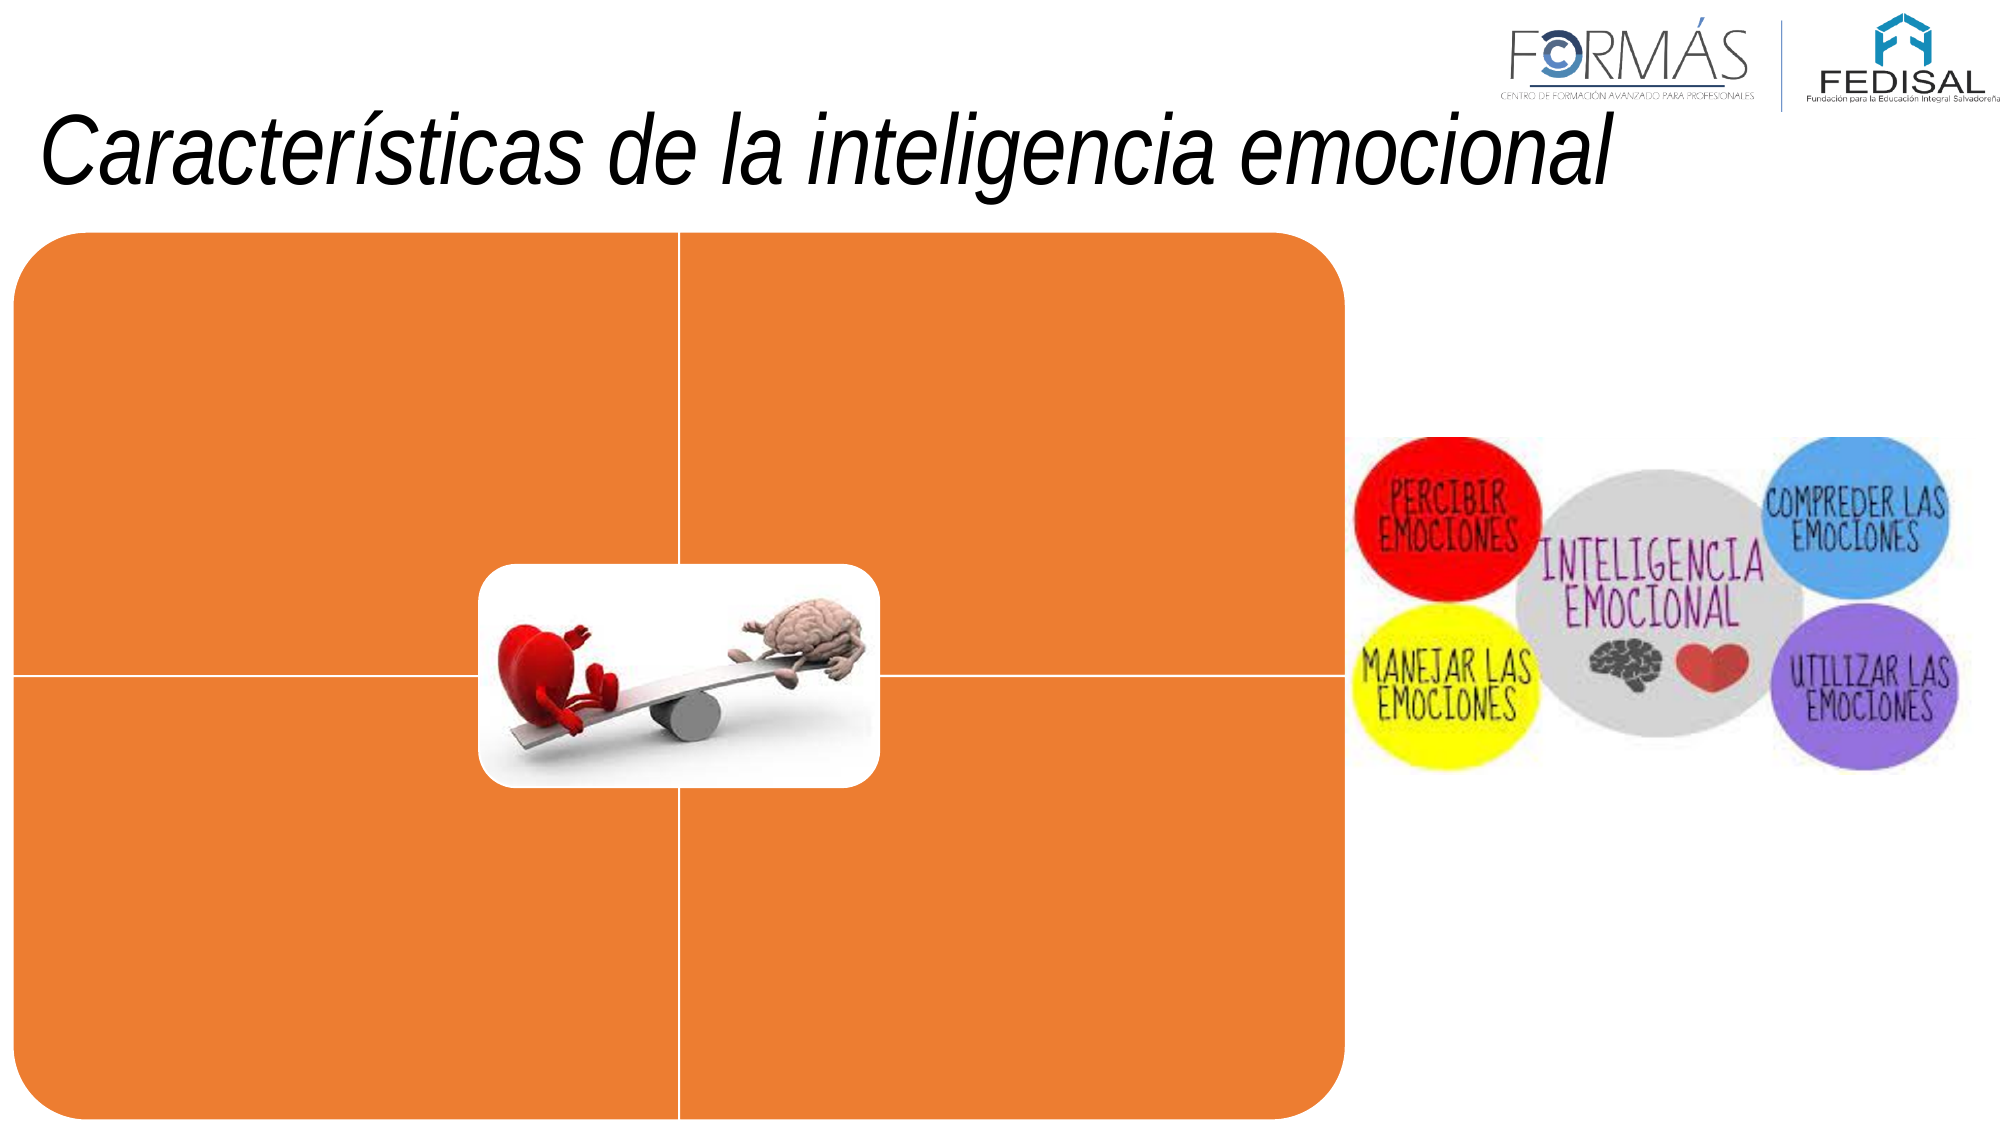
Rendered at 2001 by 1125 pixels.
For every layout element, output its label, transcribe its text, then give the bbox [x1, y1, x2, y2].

title Características de la inteligencia emocional [37, 48, 1725, 239]
picture [1501, 13, 2000, 112]
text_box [12, 231, 1346, 1121]
picture [1345, 437, 1976, 775]
